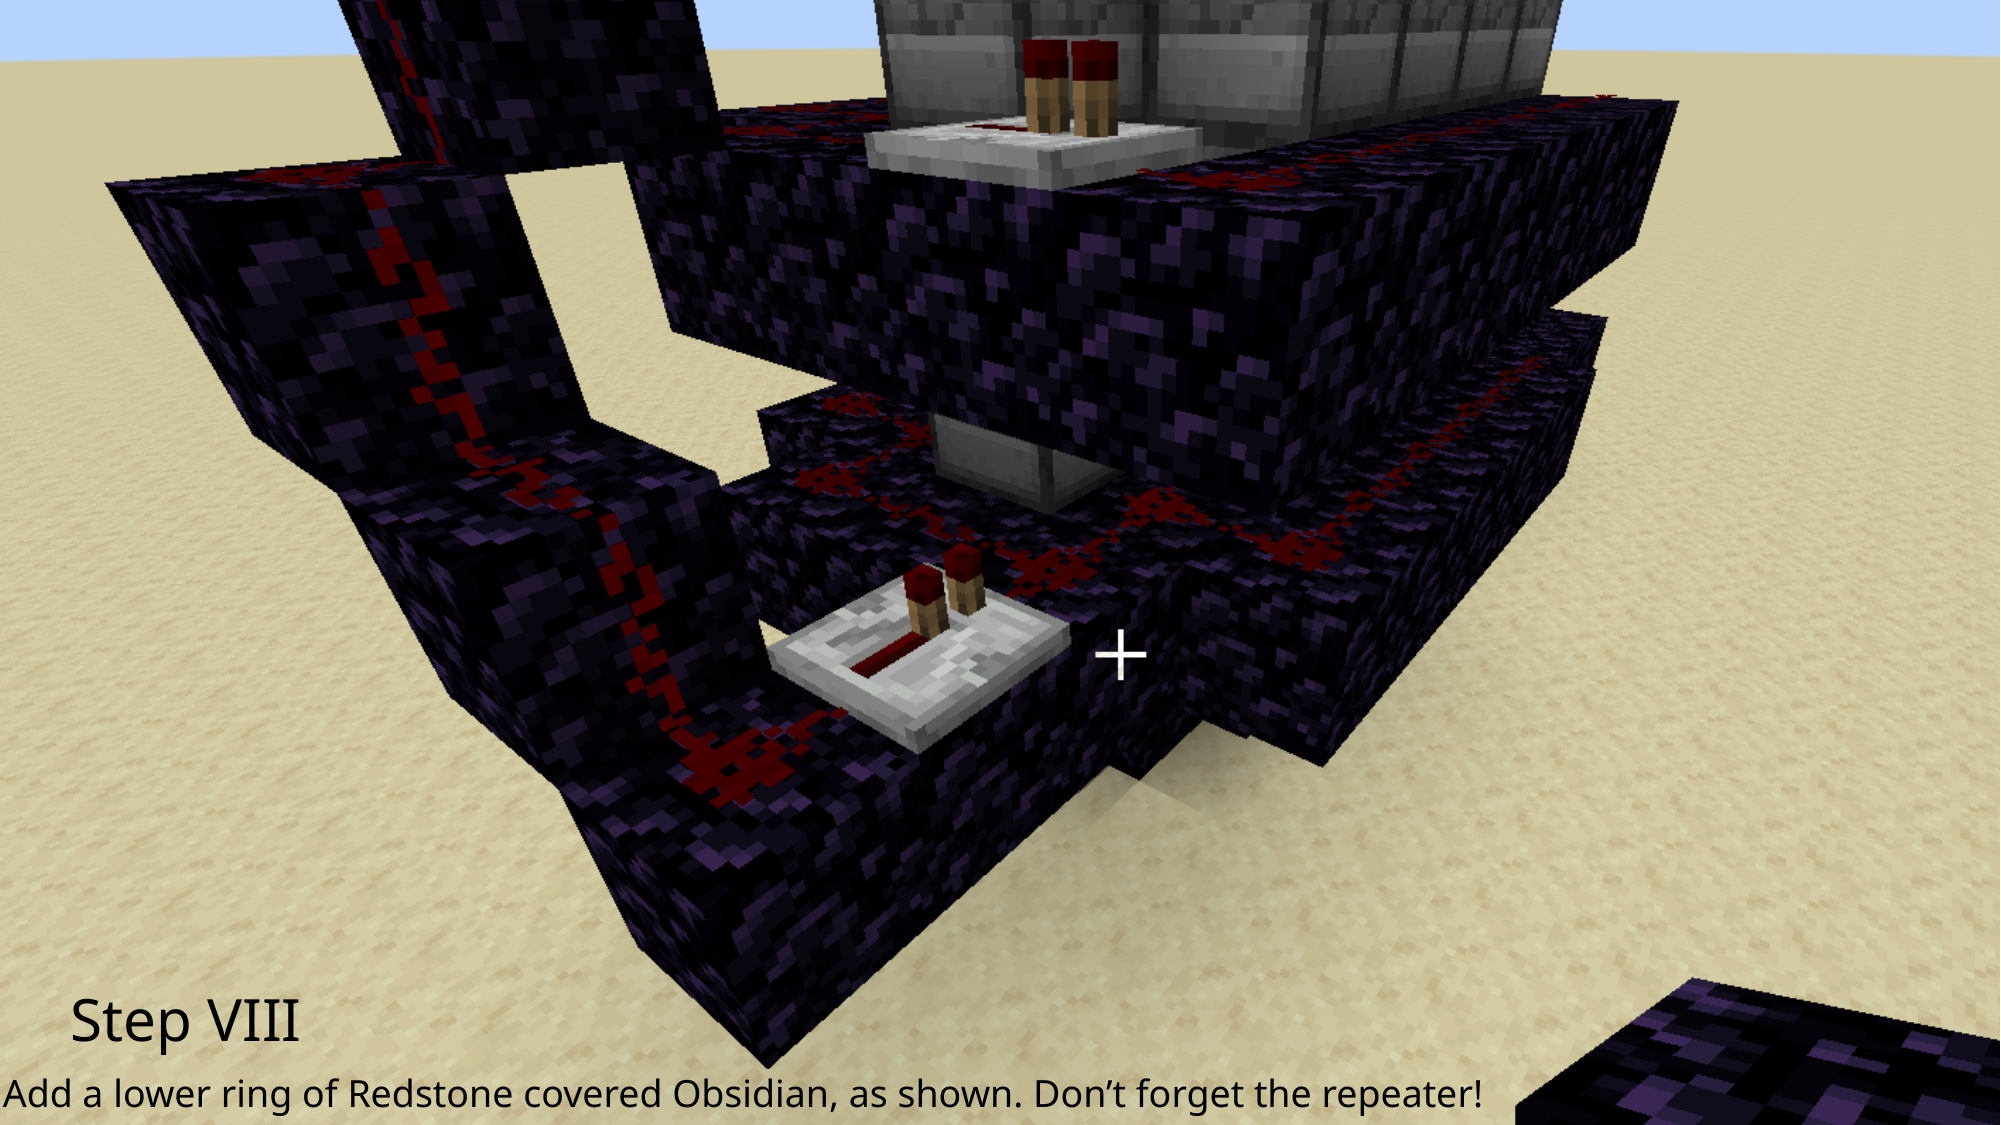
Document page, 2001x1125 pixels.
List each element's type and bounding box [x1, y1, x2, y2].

list [0, 0, 2000, 1125]
